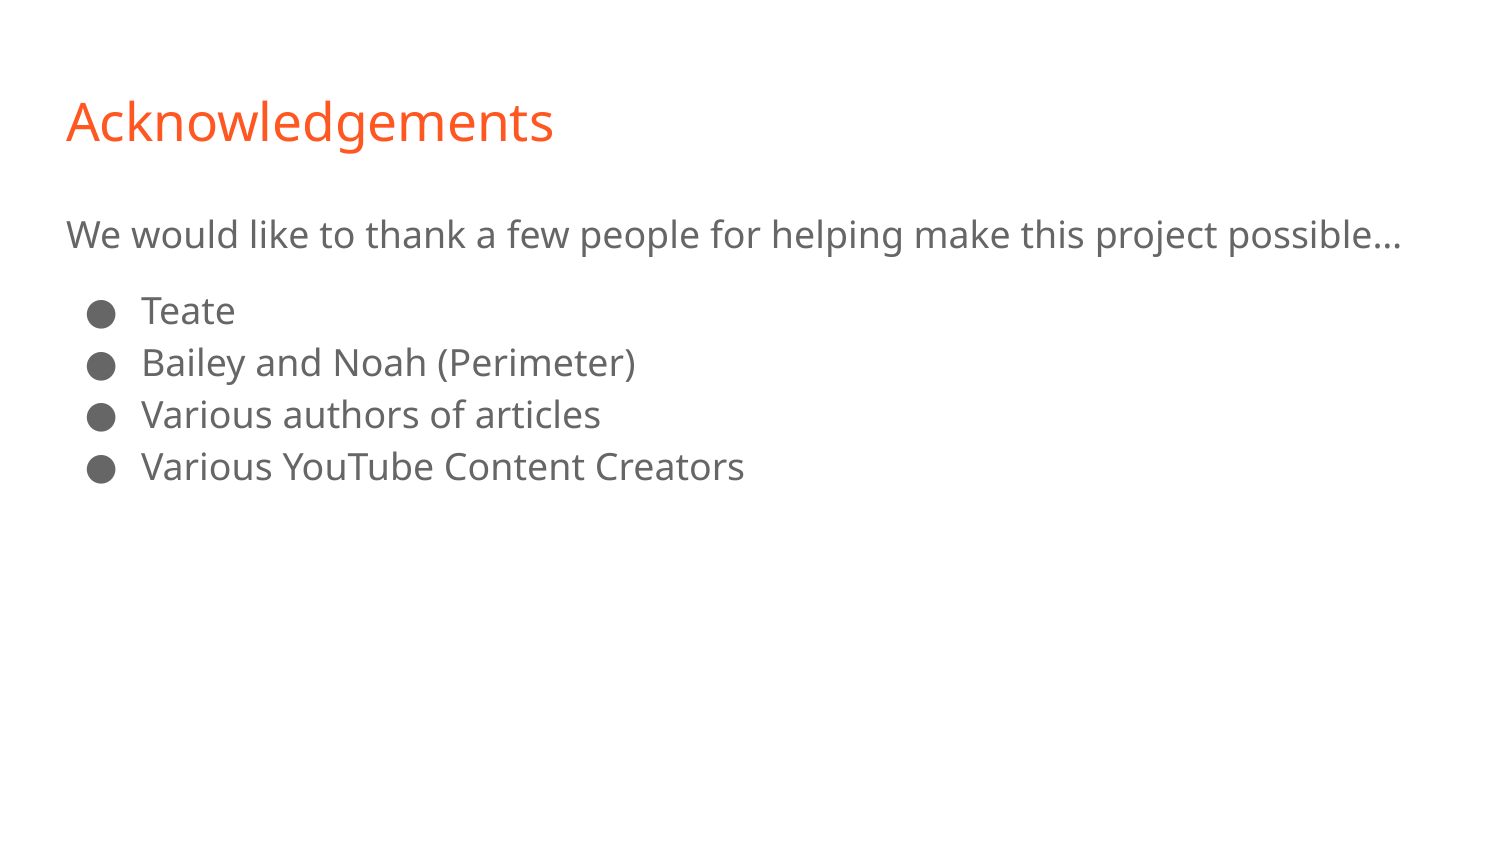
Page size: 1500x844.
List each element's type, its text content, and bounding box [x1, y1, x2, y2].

list We would like to thank a few people for helping make this project possible… Teate Bailey and Noah (Perimeter) Various authors of articles Various YouTube Content Creators [51, 189, 1449, 750]
title Acknowledgements [51, 72, 1449, 167]
